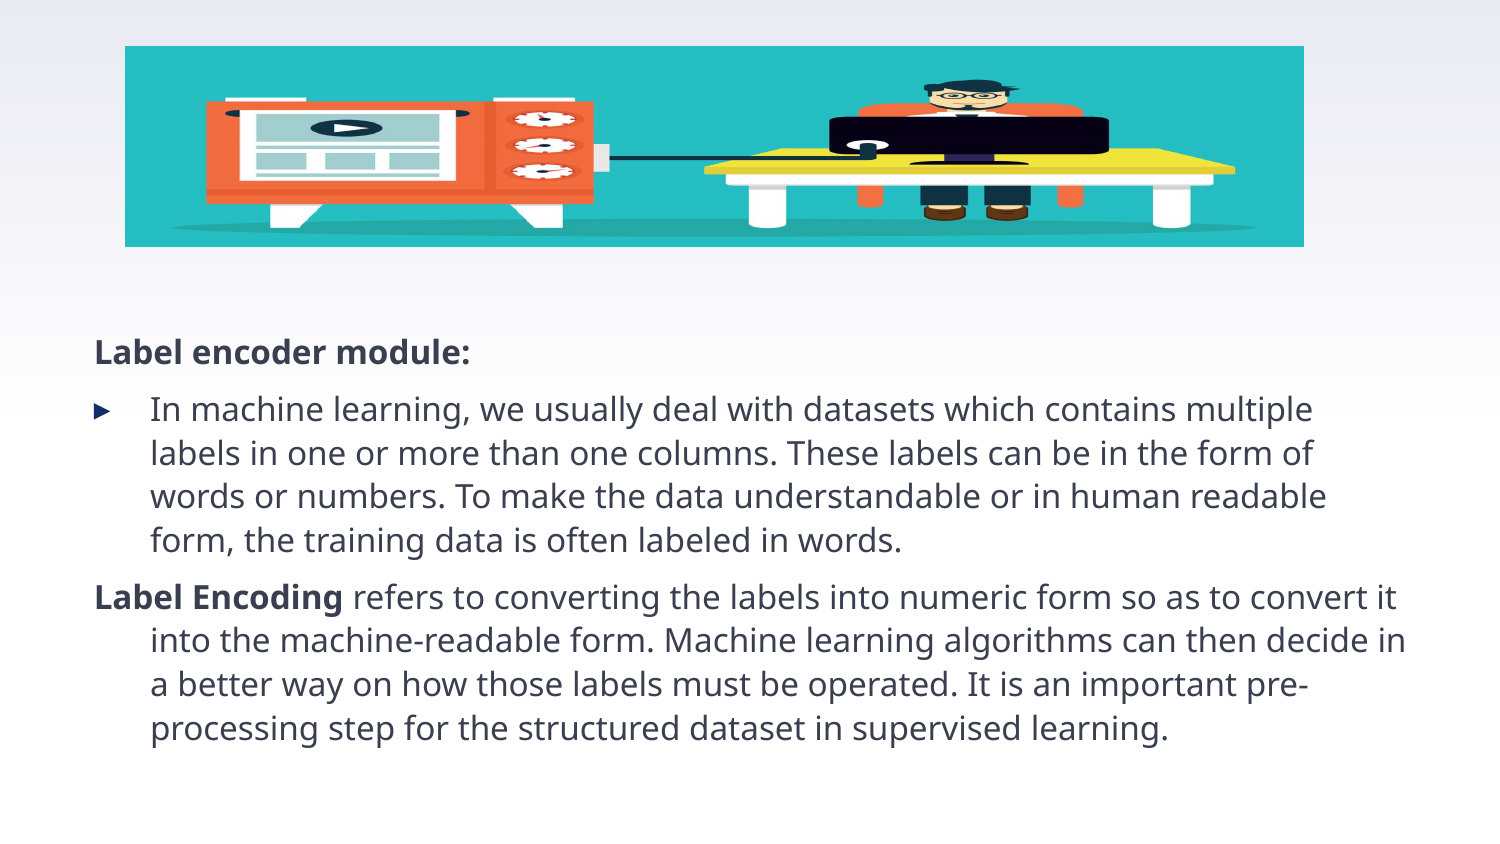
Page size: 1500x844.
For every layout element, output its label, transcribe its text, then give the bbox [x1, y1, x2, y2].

title [75, 35, 1413, 327]
picture [124, 46, 1304, 248]
list Label encoder module: In machine learning, we usually deal with datasets which contains multiple labels in one or more than one columns. These labels can be in the form of words or numbers. To make the data understandable or in human readable form, the training data is often labeled in words. Label Encoding refers to converting the labels into numeric form so as to convert it into the machine-readable form. Machine learning algorithms can then decide in a better way on how those labels must be operated. It is an important pre-processing step for the structured dataset in supervised learning. [75, 327, 1413, 761]
